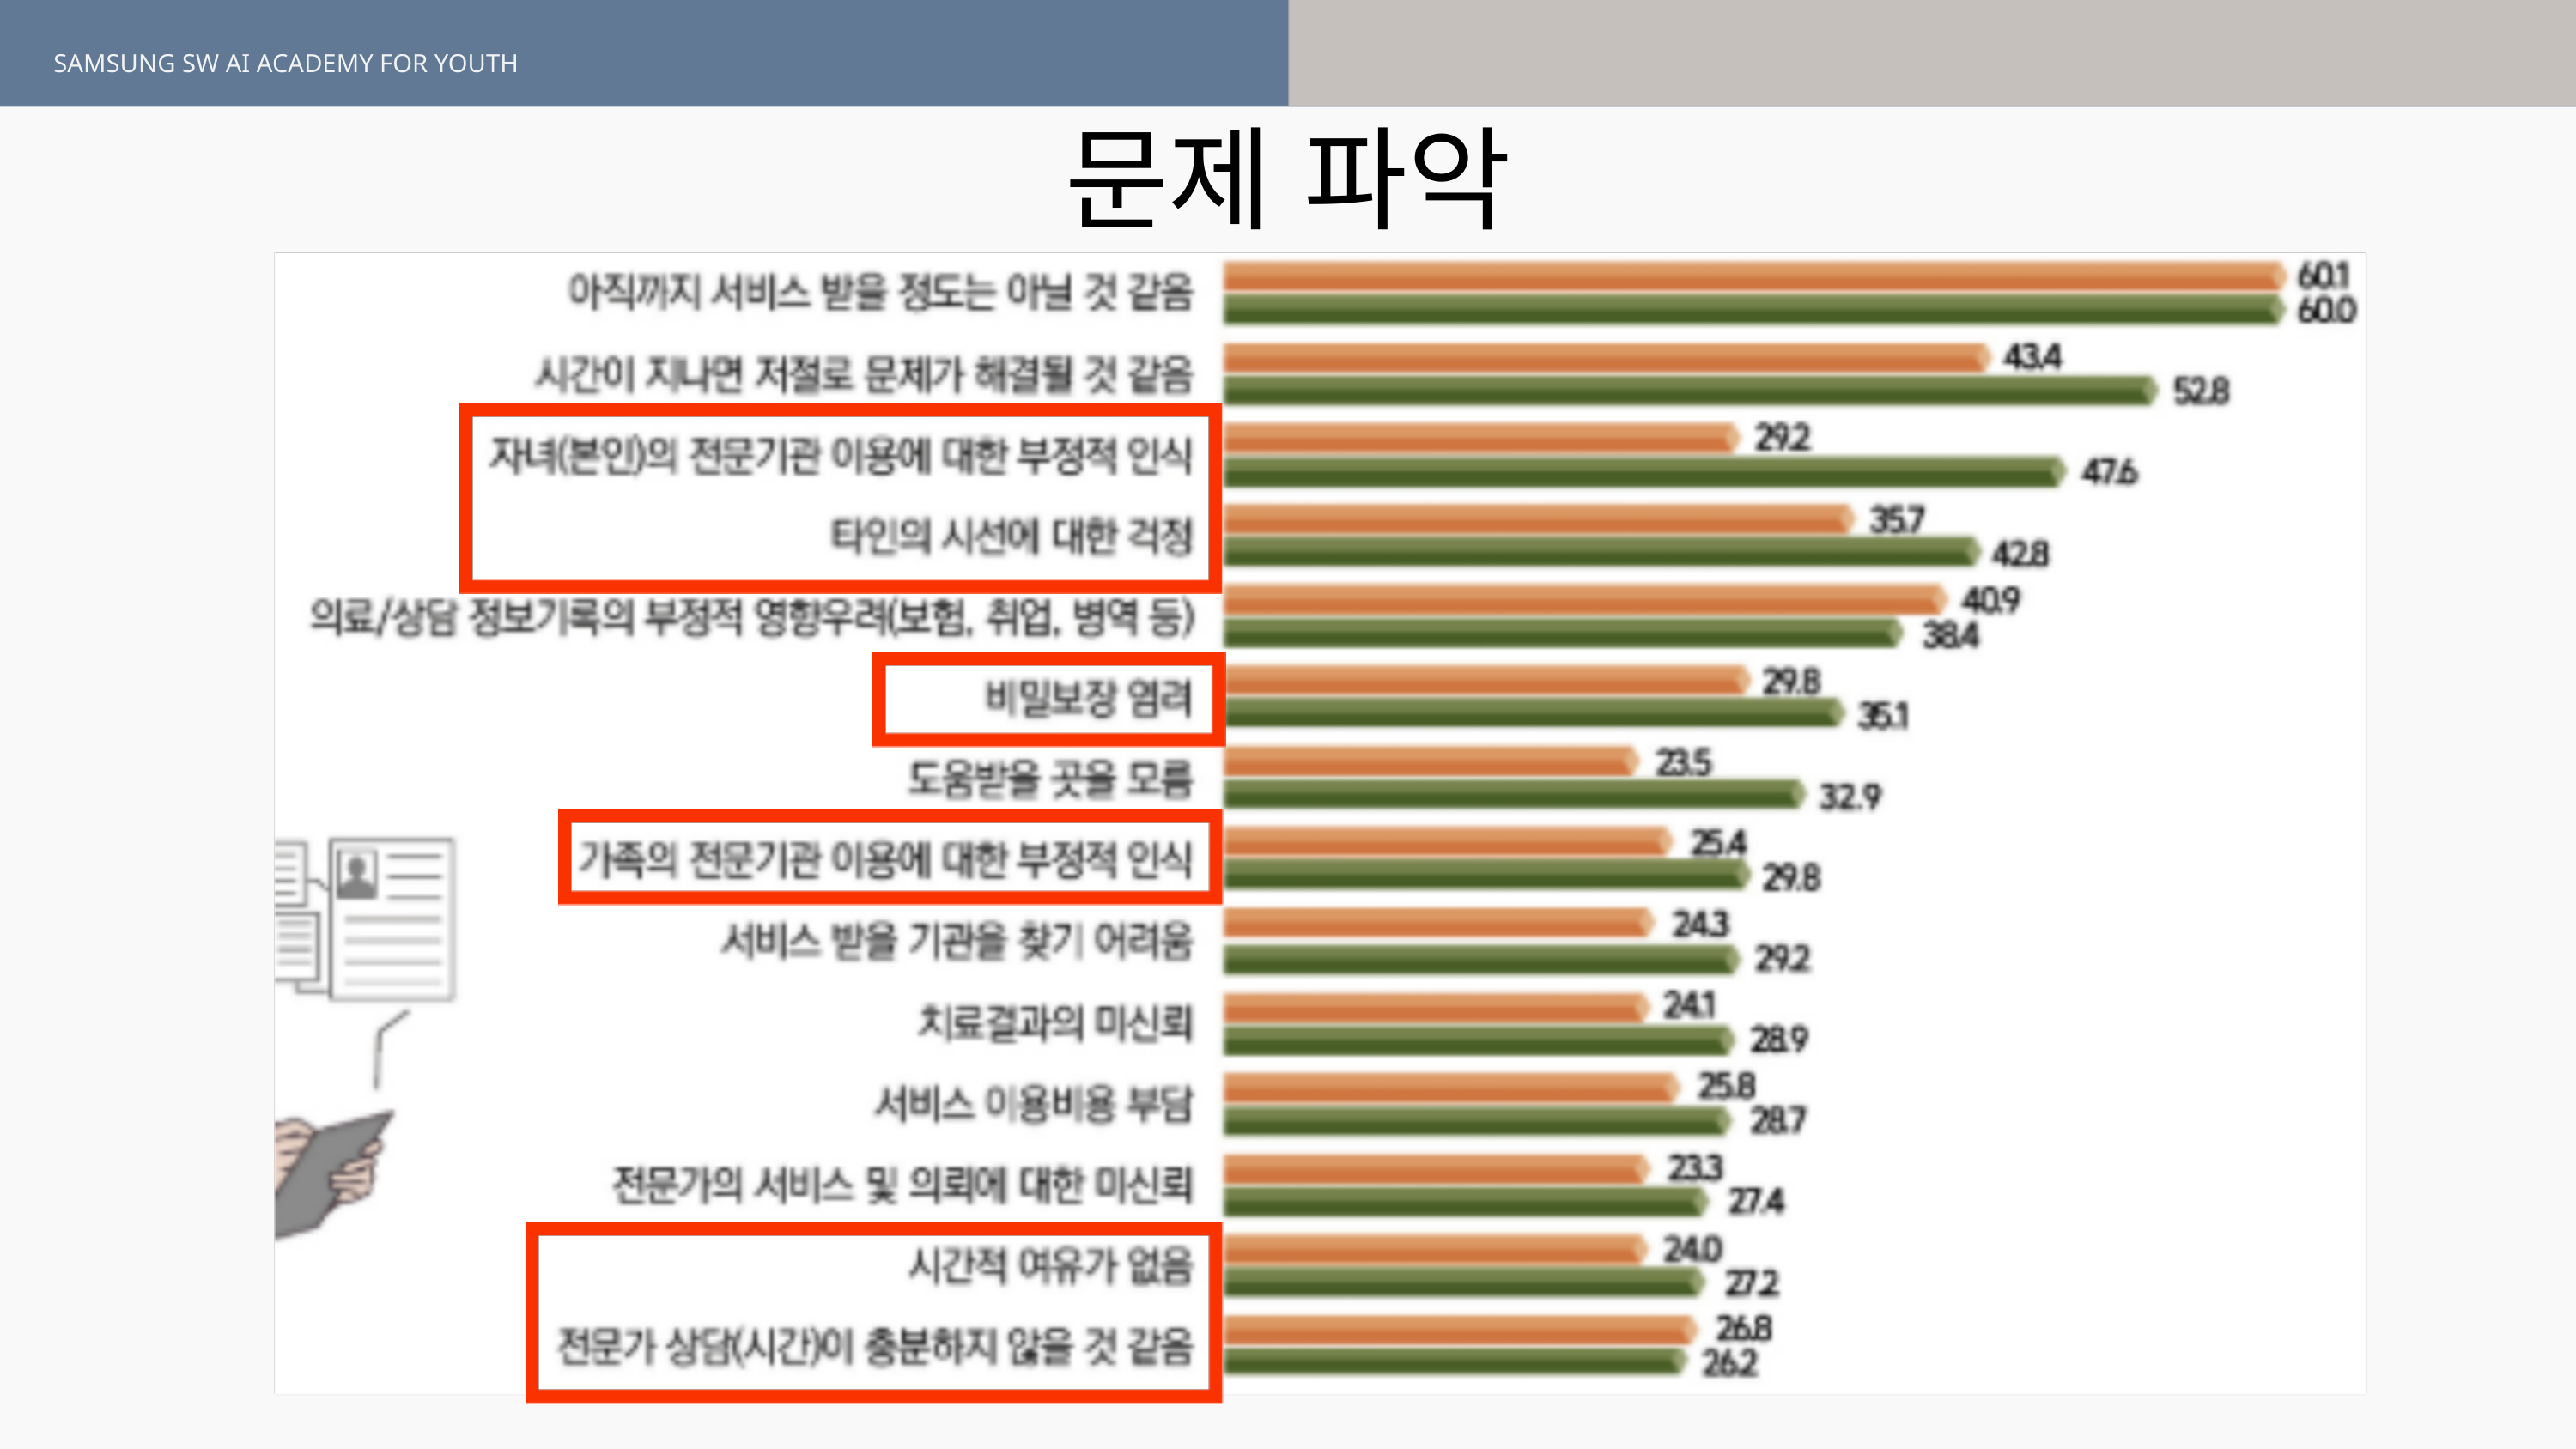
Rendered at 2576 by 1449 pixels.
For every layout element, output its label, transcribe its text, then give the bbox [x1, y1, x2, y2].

picture [0, 0, 2576, 108]
picture [239, 209, 2427, 1449]
text_box 문제 파악 [259, 118, 2317, 207]
